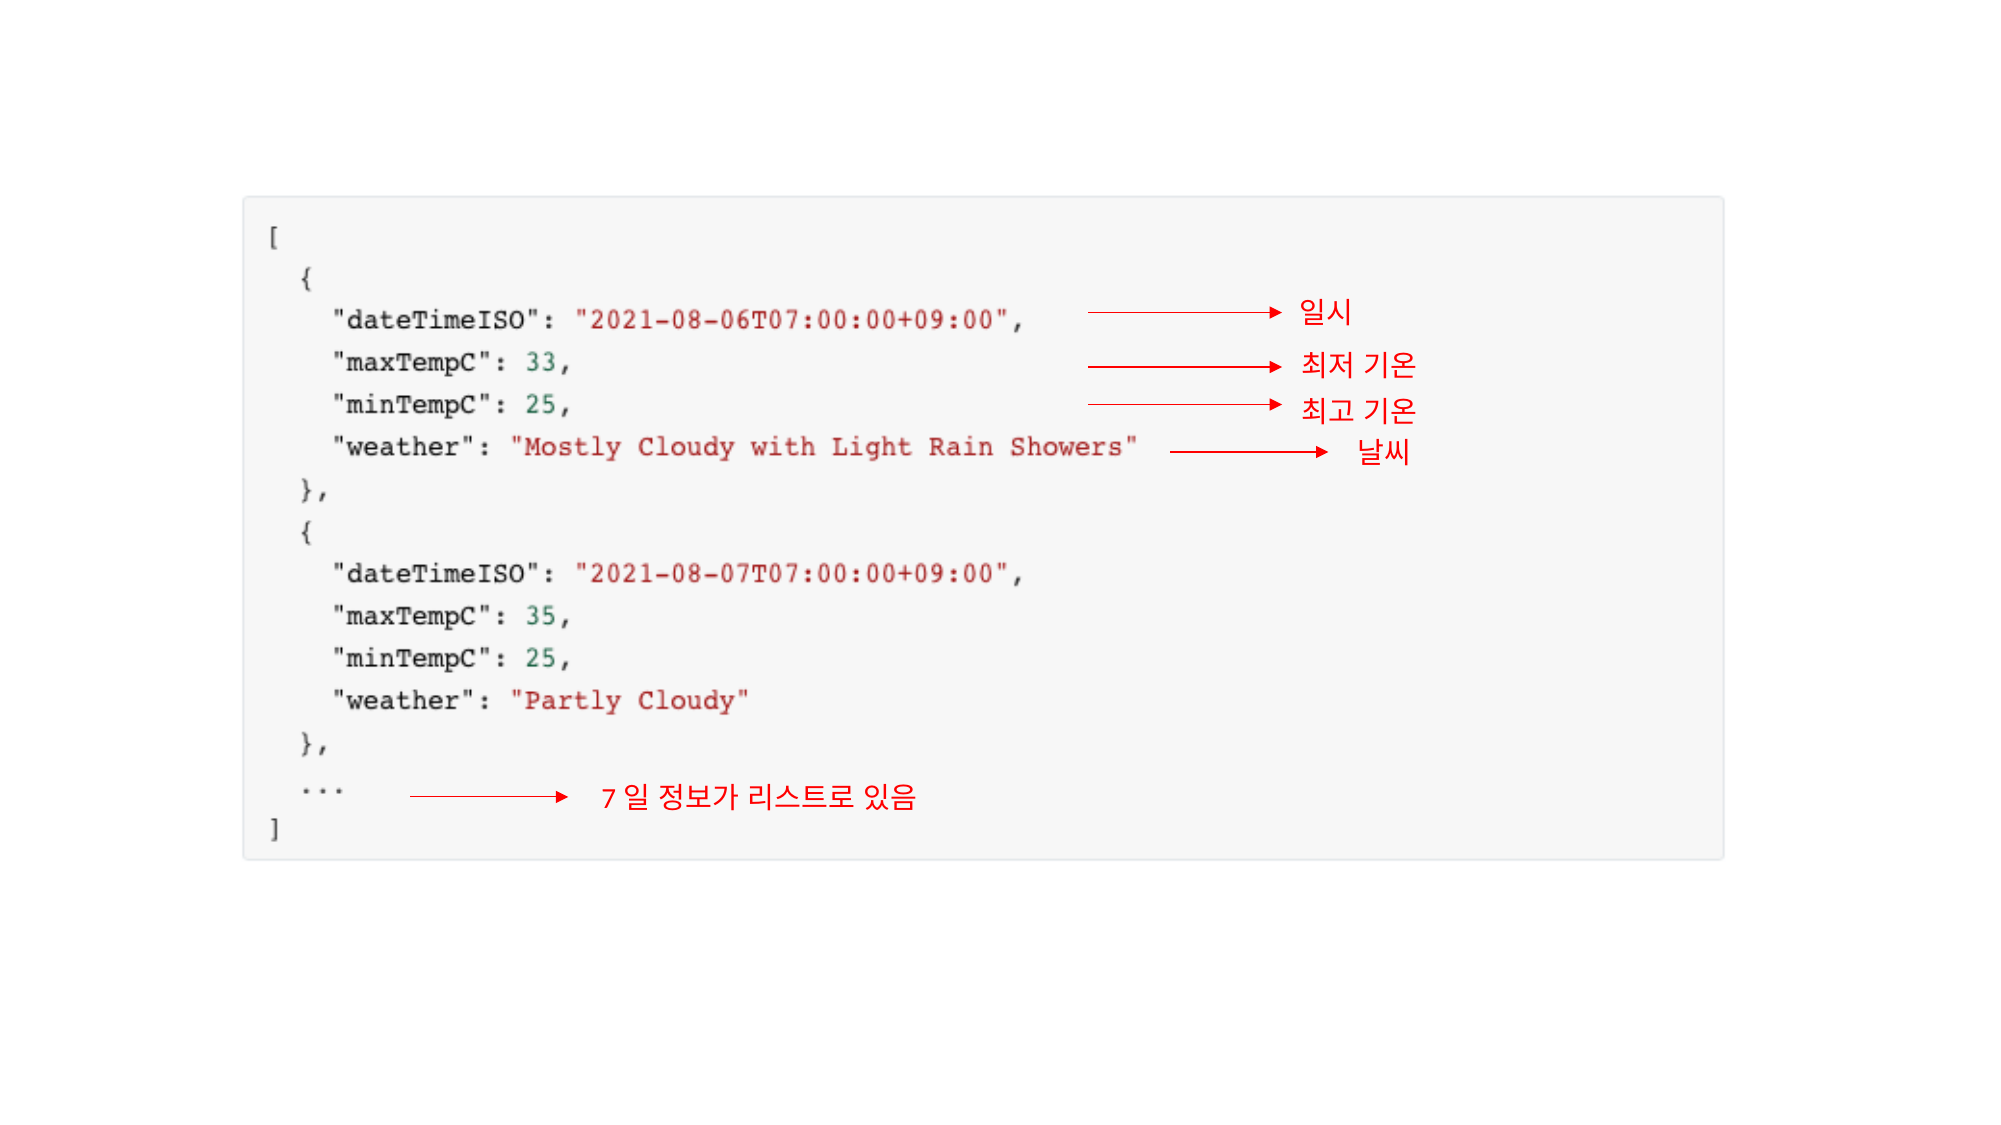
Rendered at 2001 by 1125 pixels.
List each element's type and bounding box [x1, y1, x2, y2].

picture [212, 177, 1754, 890]
